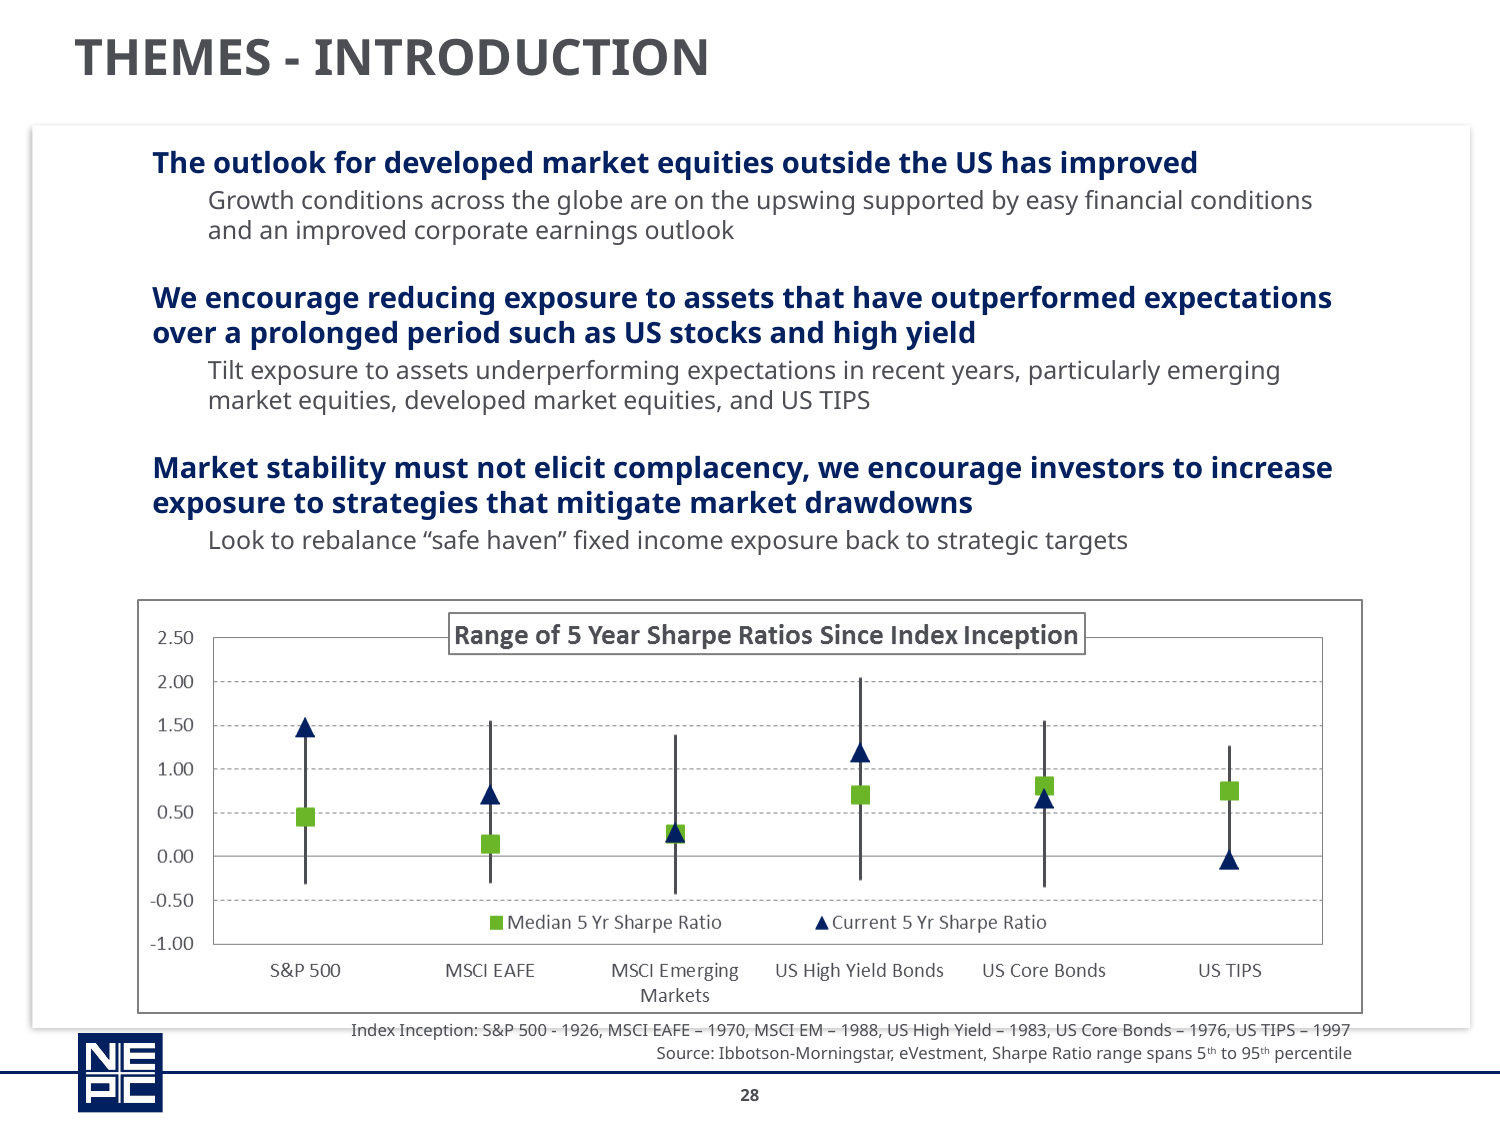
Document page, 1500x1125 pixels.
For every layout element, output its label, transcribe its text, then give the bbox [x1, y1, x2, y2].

slide_number 28 [575, 1077, 925, 1113]
title Themes - introdUction [59, 18, 1410, 88]
picture [86, 1043, 155, 1103]
picture [136, 599, 1364, 1015]
text_box Index Inception: S&P 500 - 1926, MSCI EAFE – 1970, MSCI EM – 1988, US High Yield – 1983, US Core Bonds – 1976, US TIPS – 1997 Source: Ibbotson-Morningstar, eVestment, Sharpe Ratio range spans 5th to 95th percentile [137, 1017, 1368, 1063]
list The outlook for developed market equities outside the US has improved Growth conditions across the globe are on the upswing supported by easy financial conditions and an improved corporate earnings outlook We encourage reducing exposure to assets that have outperformed expectations over a prolonged period such as US stocks and high yield Tilt exposure to assets underperforming expectations in recent years, particularly emerging market equities, developed market equities, and US TIPS Market stability must not elicit complacency, we encourage investors to increase exposure to strategies that mitigate market drawdowns Look to rebalance “safe haven” fixed income exposure back to strategic targets [137, 137, 1363, 388]
